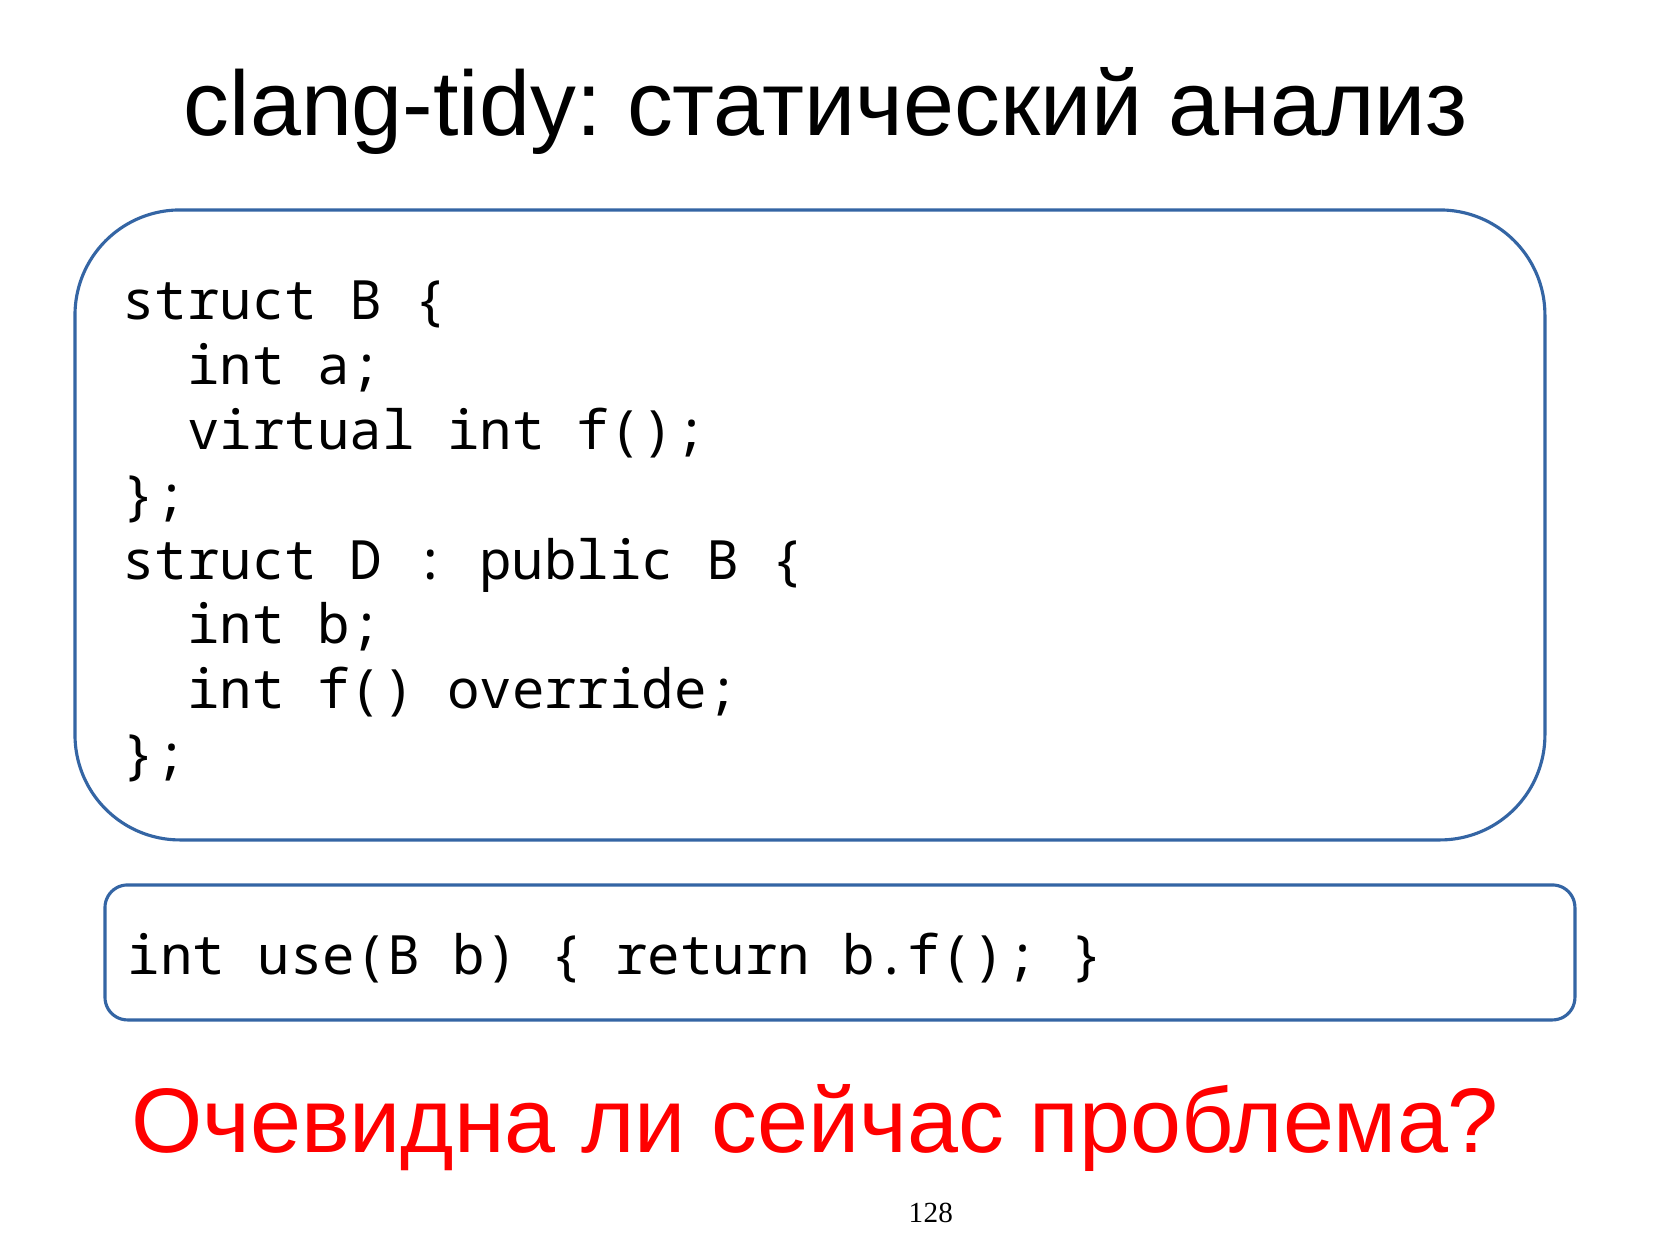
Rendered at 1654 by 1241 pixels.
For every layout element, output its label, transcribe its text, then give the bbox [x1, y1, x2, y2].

slide_number 128 [567, 1193, 953, 1241]
text_box struct B { int a; virtual int f(); }; struct D : public B { int b; int f() override; }; [75, 209, 1545, 840]
title clang-tidy: статический анализ [82, 17, 1571, 180]
text_box int use(B b) { return b.f(); } [105, 884, 1575, 1020]
title Очевидна ли сейчас проблема? [71, 1035, 1560, 1197]
